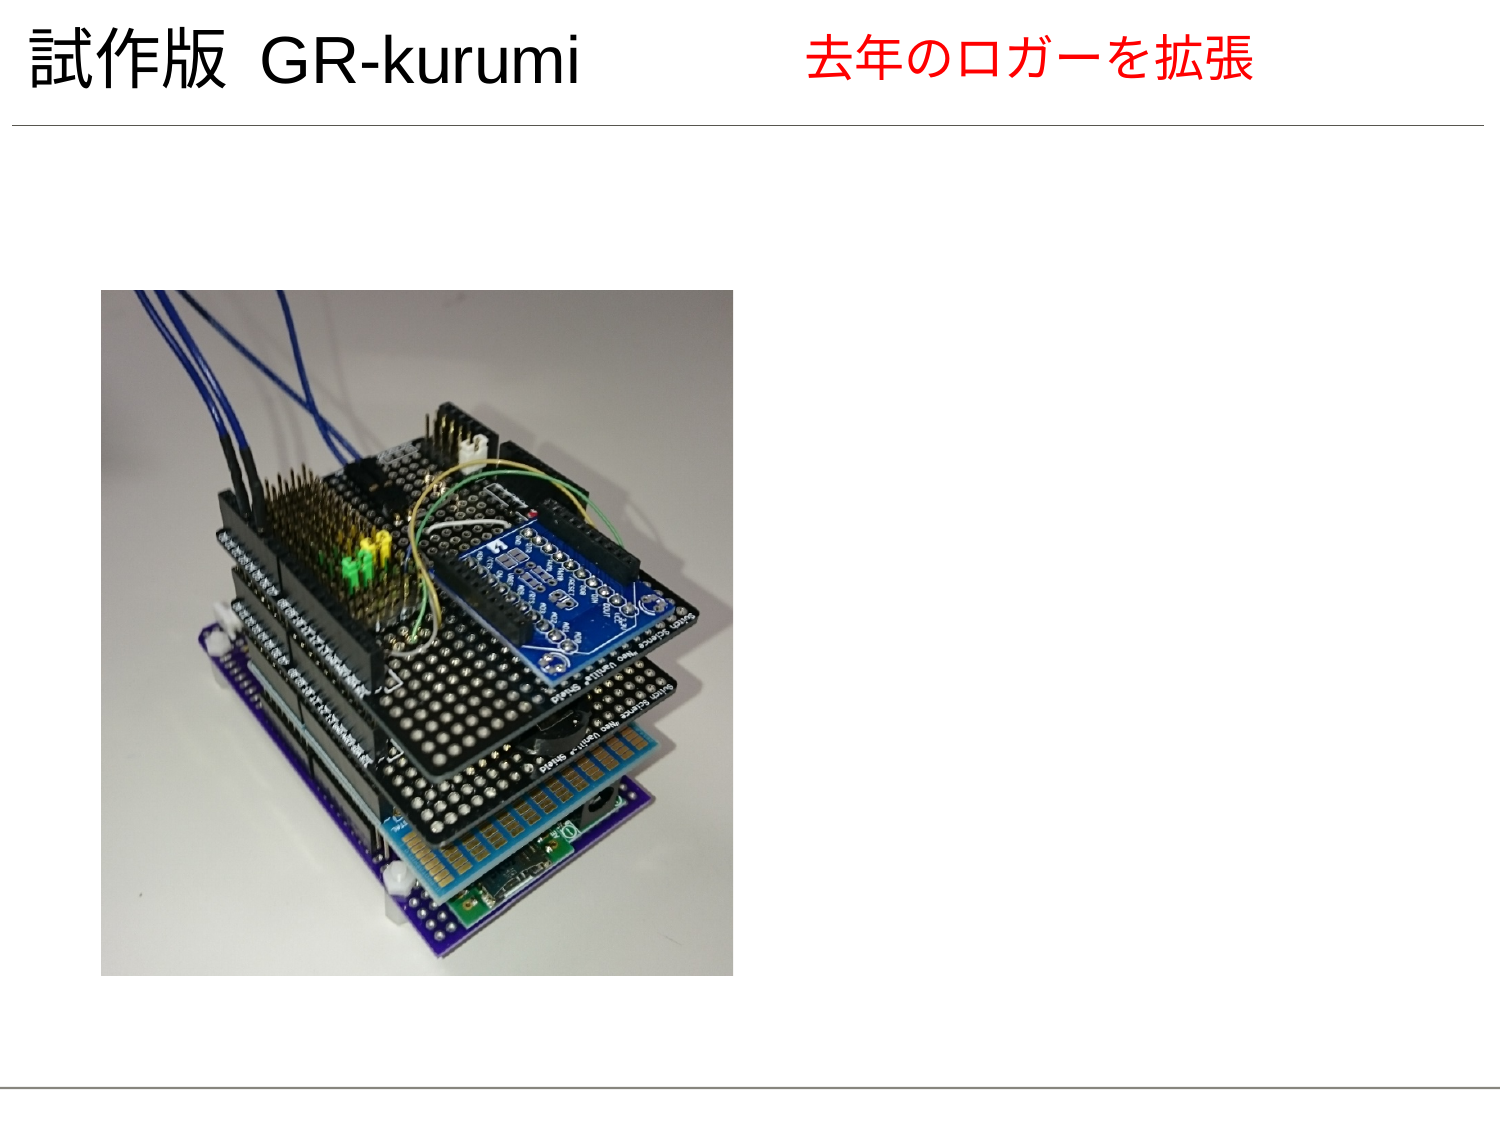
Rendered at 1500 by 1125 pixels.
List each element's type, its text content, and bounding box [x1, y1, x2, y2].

picture [74, 290, 760, 976]
title 試作版 GR-kurumi [27, 0, 1317, 114]
text_box 去年のロガーを拡張 [789, 18, 1270, 94]
